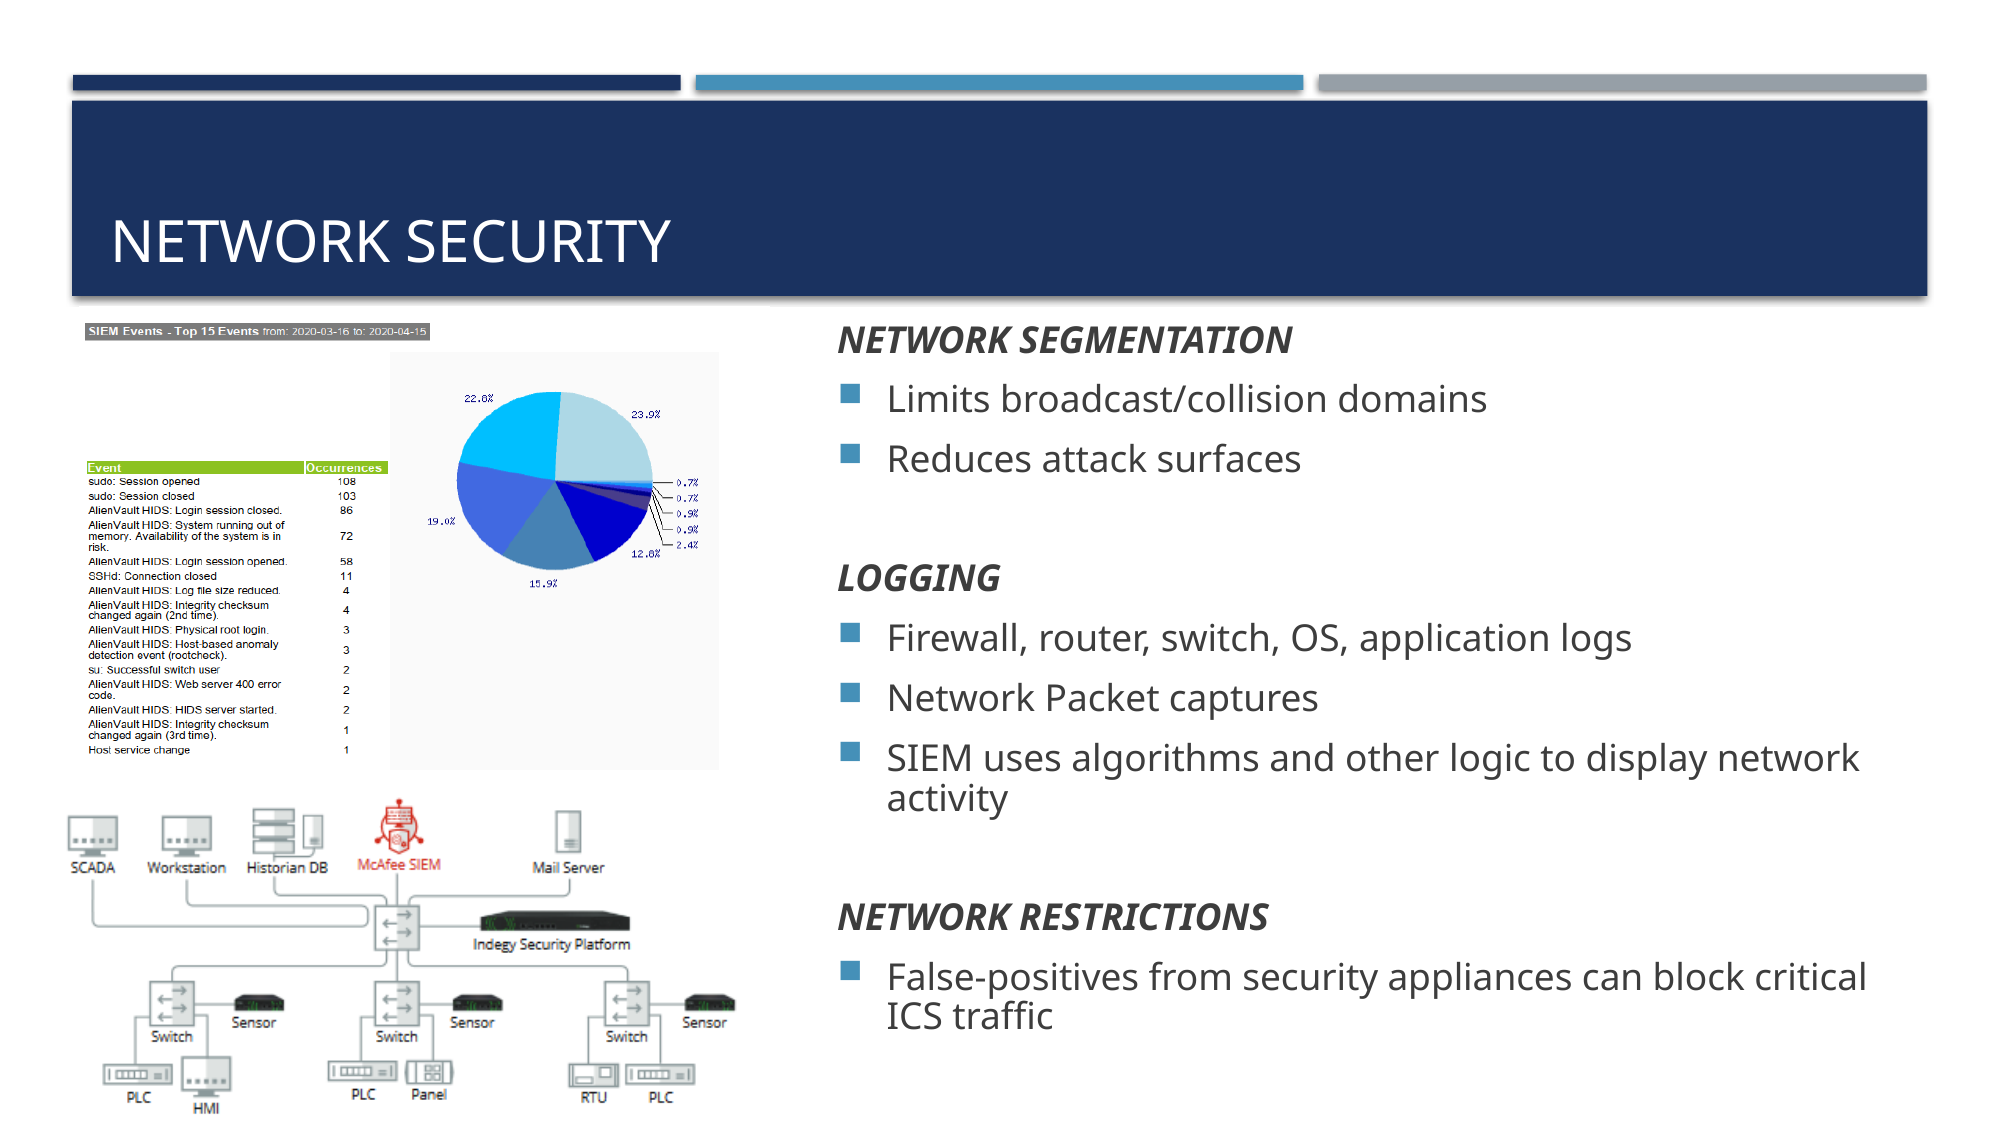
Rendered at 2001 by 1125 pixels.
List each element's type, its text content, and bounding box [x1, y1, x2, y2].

title Network Security [95, 115, 1905, 282]
picture [26, 306, 797, 1125]
list NETWORK SEGMENTATION Limits broadcast/collision domains Reduces attack surfaces LOGGING Firewall, router, switch, OS, application logs Network Packet captures SIEM uses algorithms and other logic to display network activity NETWORK RESTRICTIONS False-positives from security appliances can block critical ICS traffic [822, 313, 1905, 1053]
